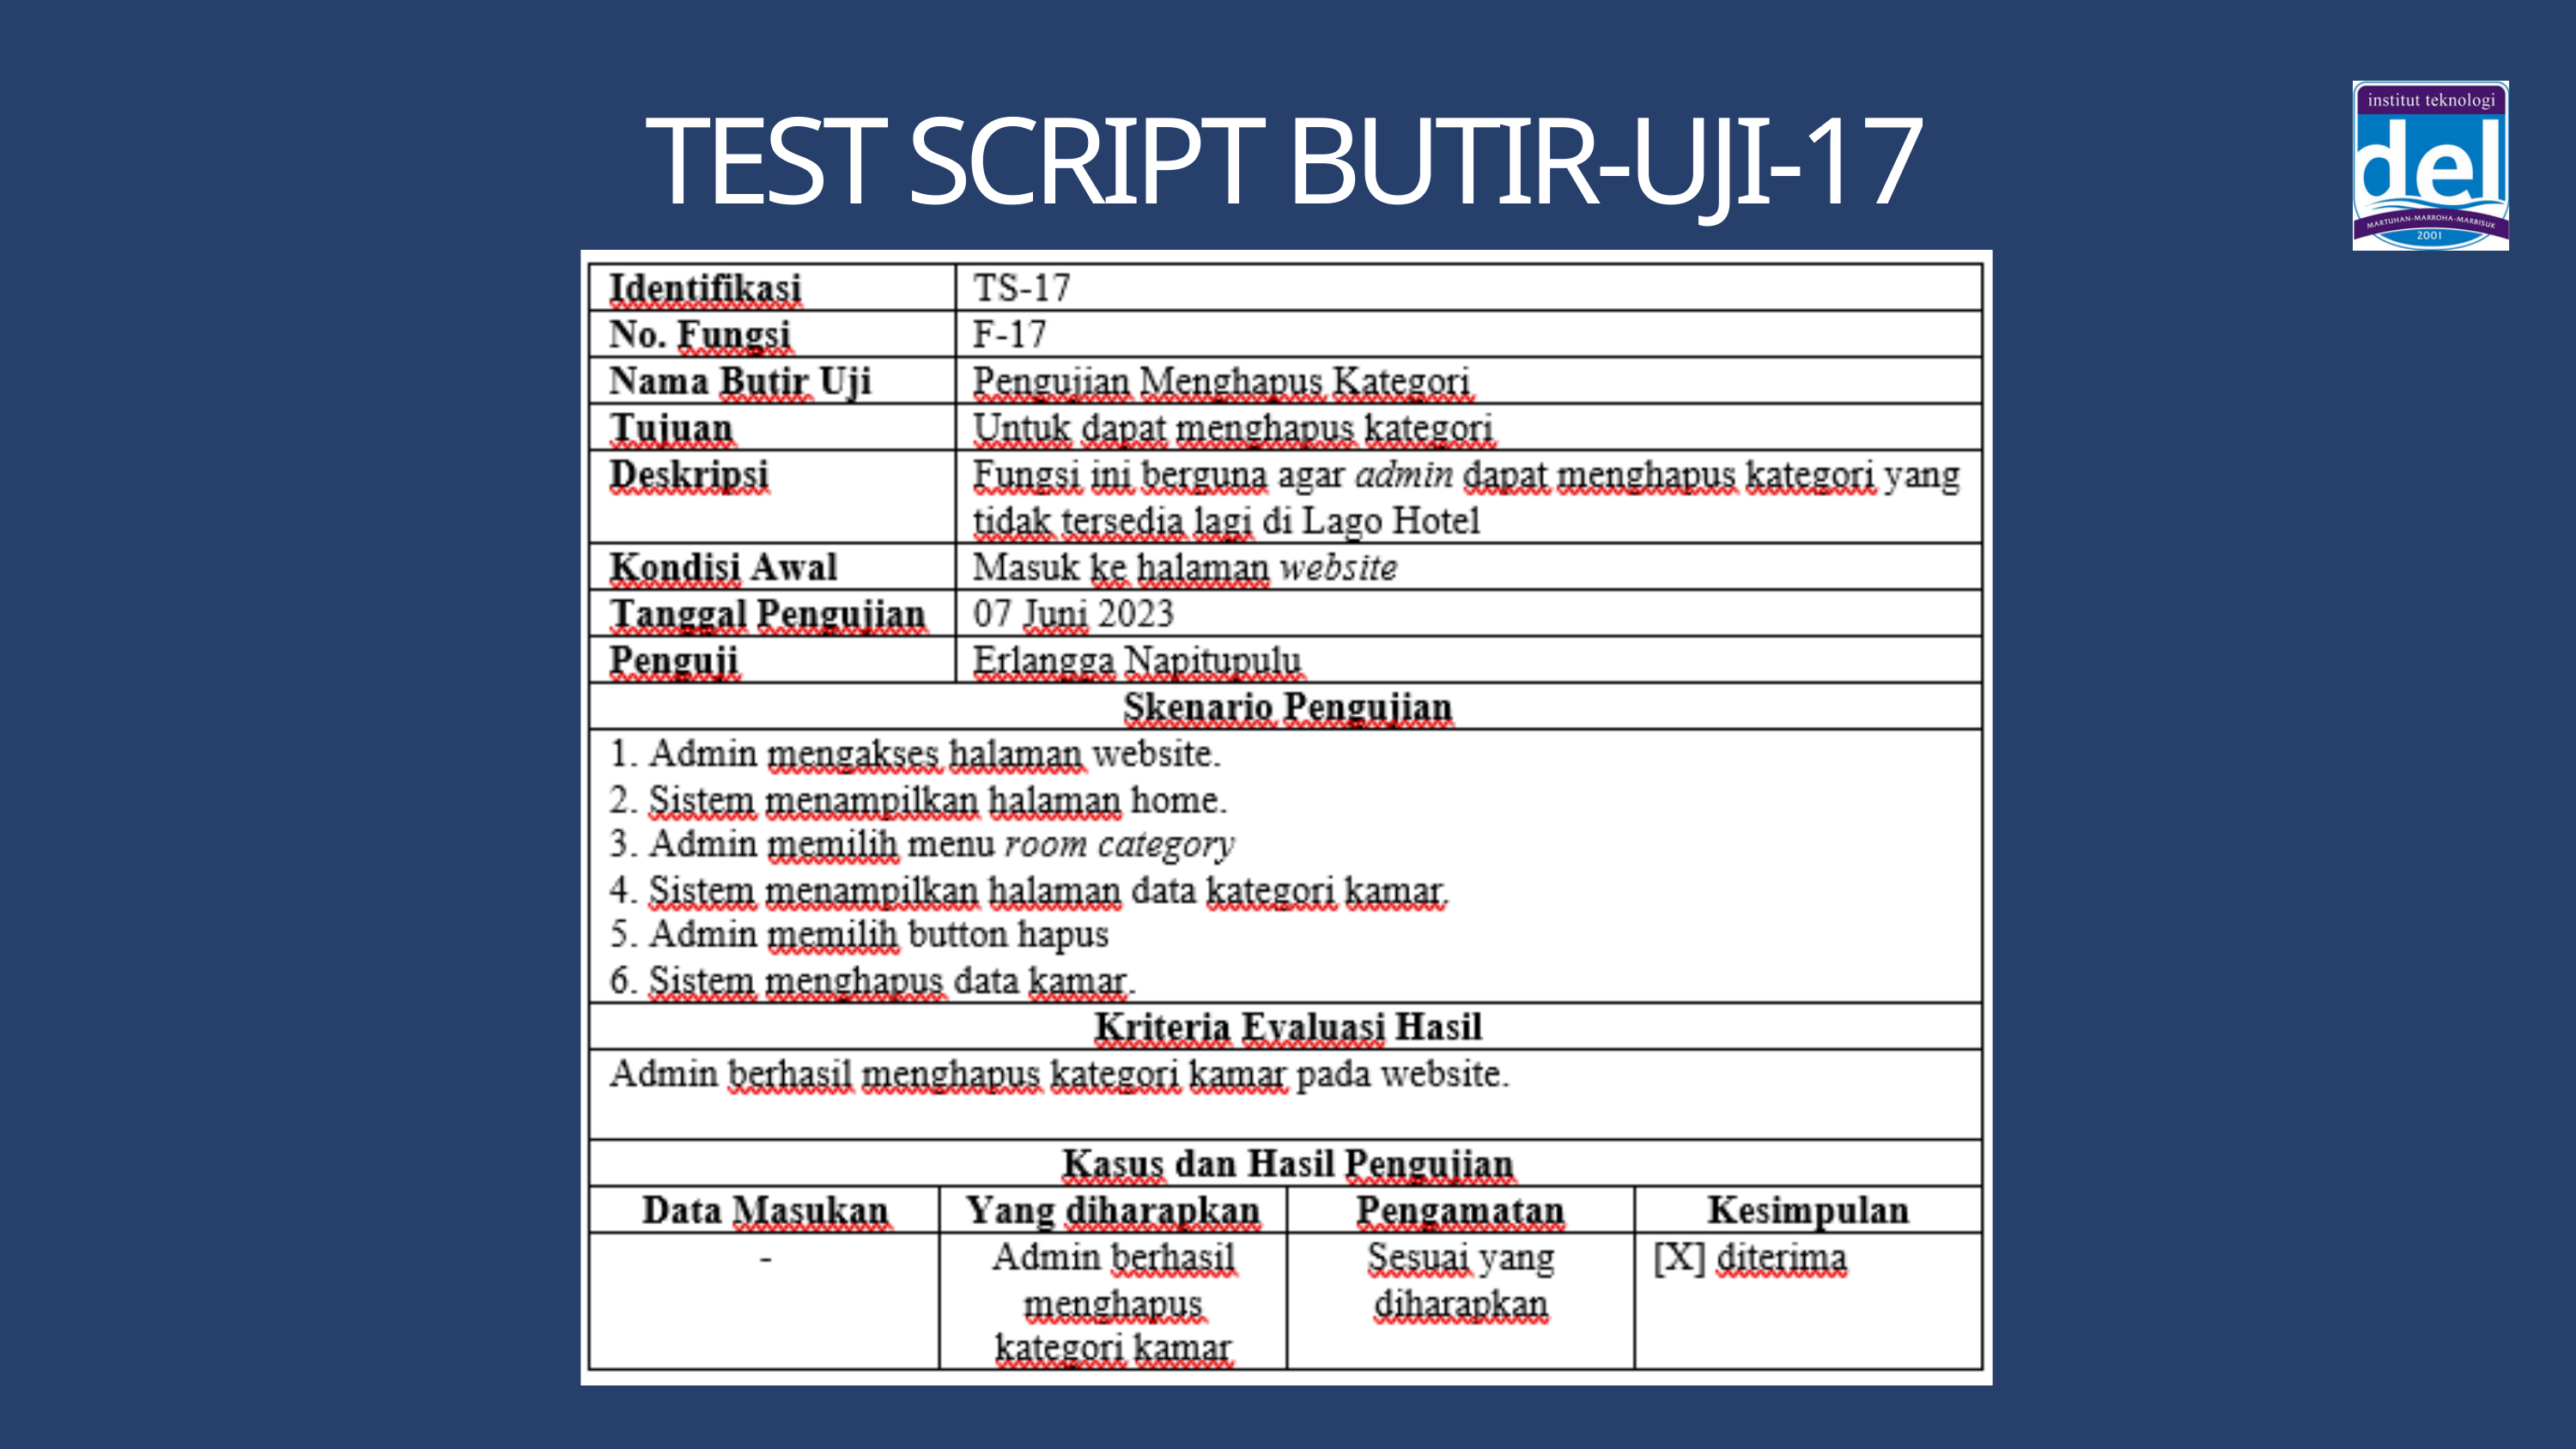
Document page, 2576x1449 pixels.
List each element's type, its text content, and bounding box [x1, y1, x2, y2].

text_box TEST SCRIPT BUTIR-UJI-17 [232, 118, 2342, 228]
text_box [580, 250, 1993, 1385]
text_box [2353, 81, 2510, 251]
